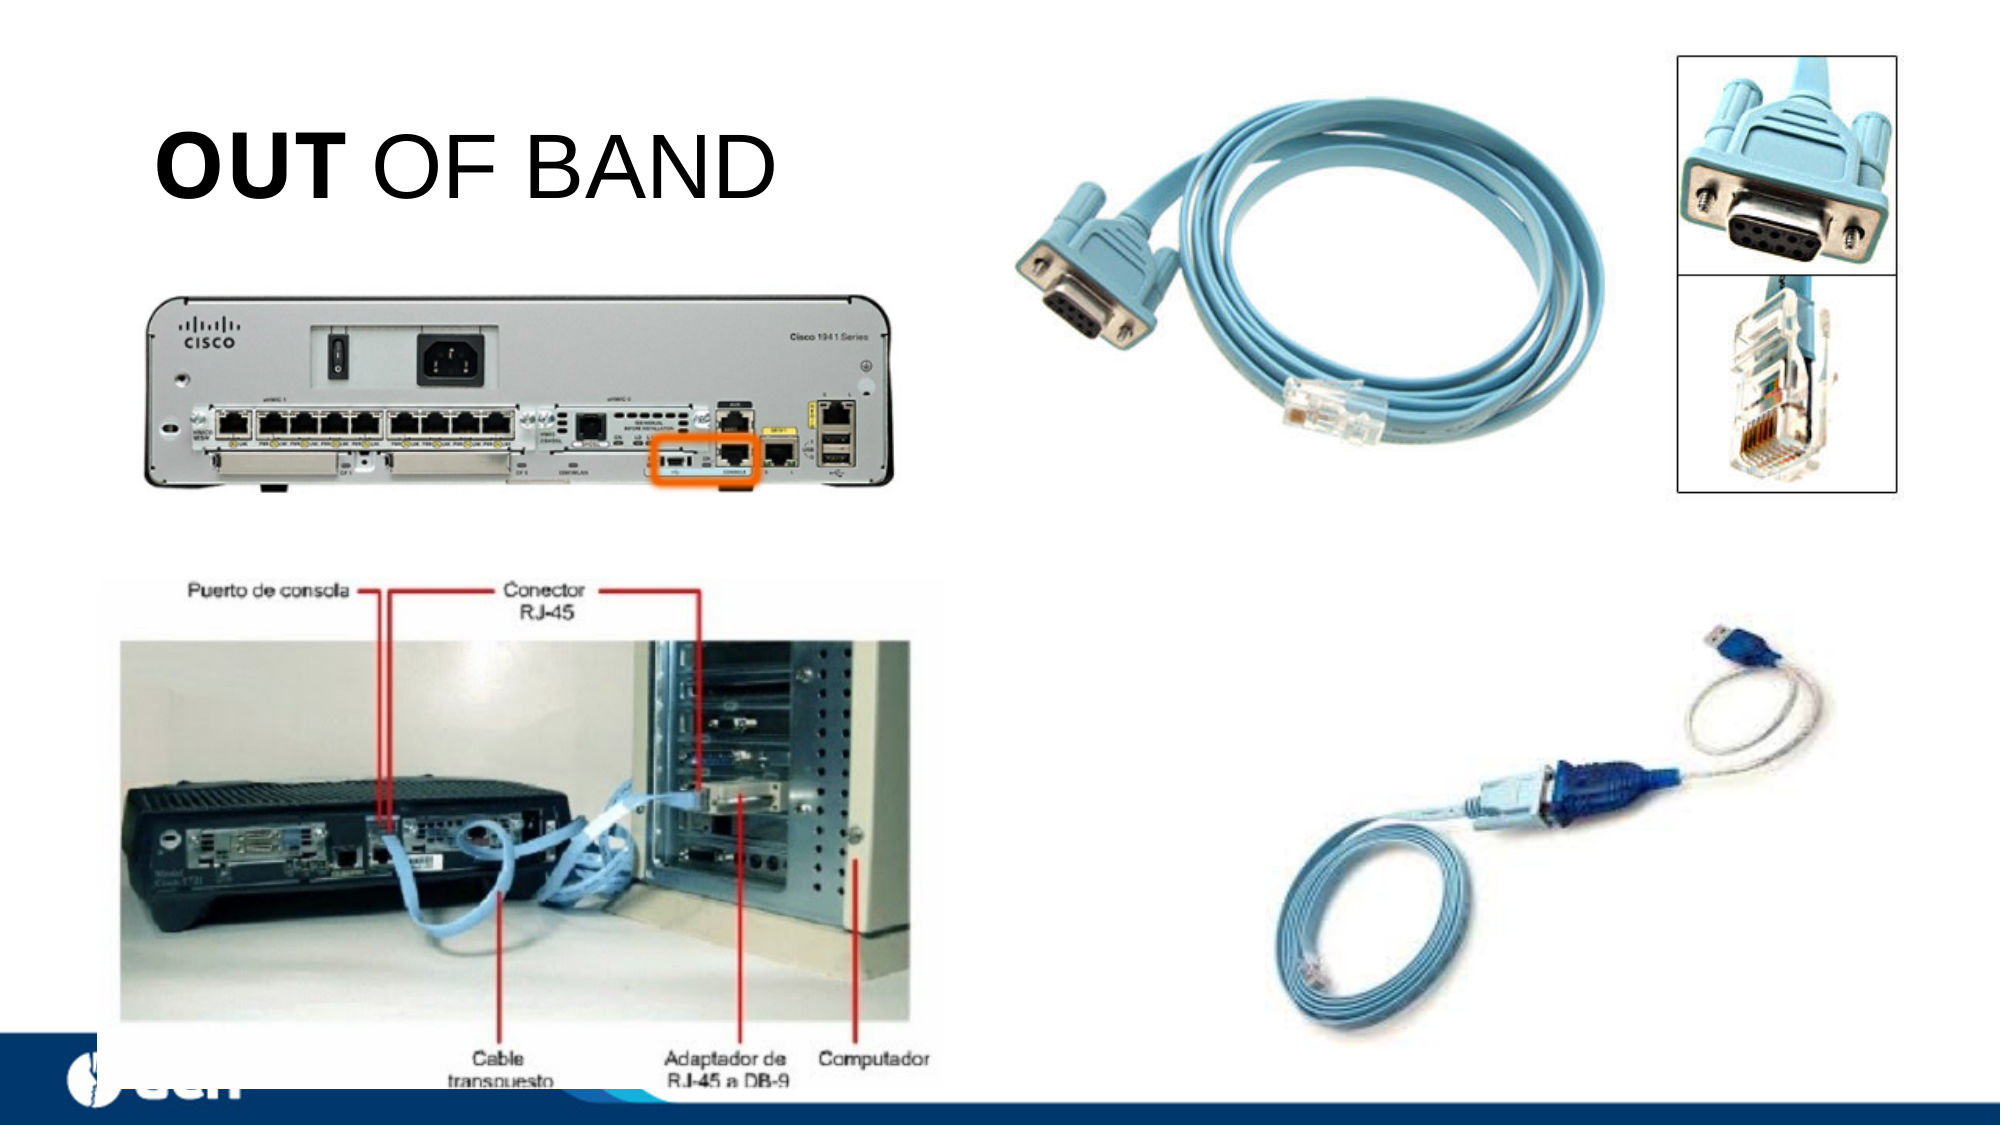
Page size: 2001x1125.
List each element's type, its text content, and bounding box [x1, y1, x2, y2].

picture [0, 578, 2000, 1125]
picture [137, 268, 905, 504]
picture [965, 51, 1904, 504]
title OUT OF BAND [137, 59, 965, 278]
